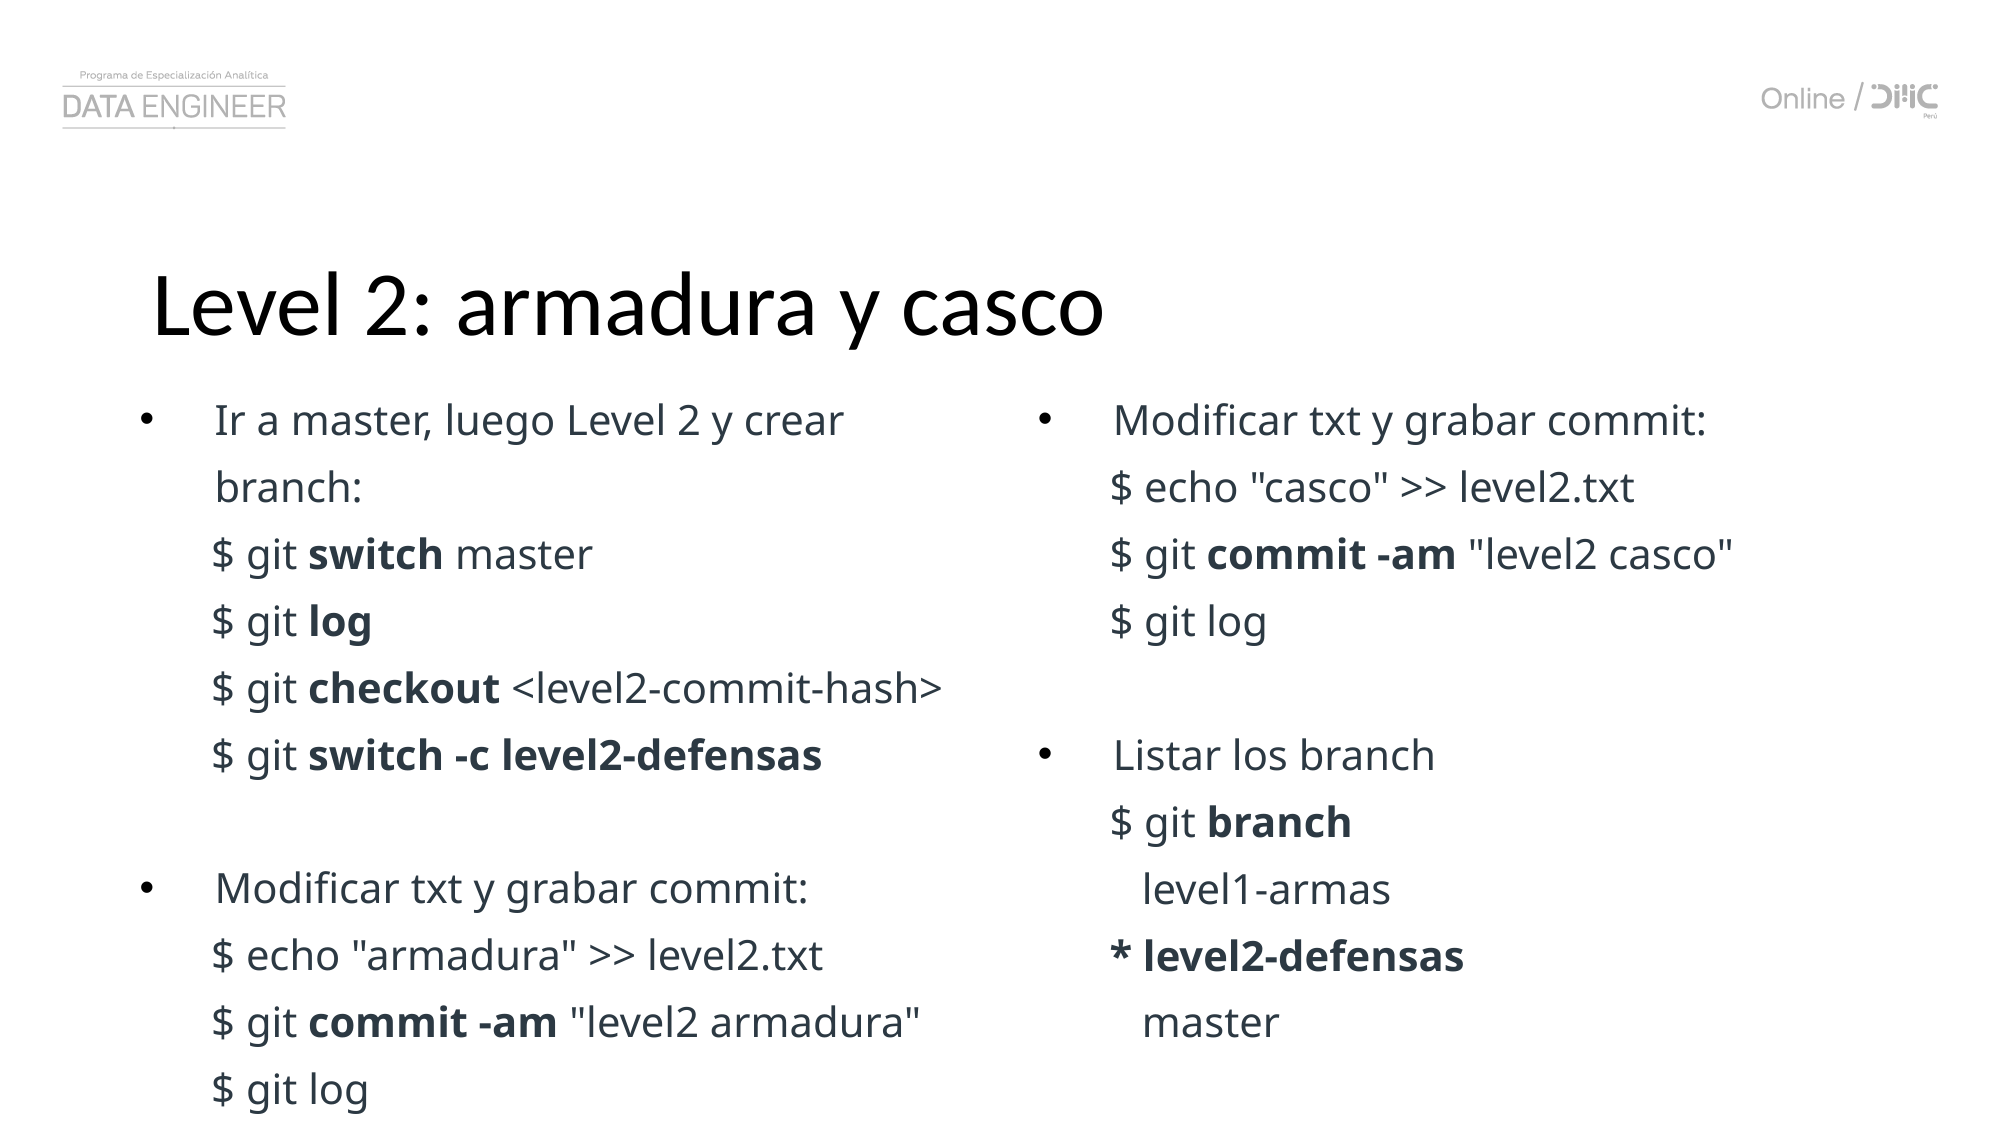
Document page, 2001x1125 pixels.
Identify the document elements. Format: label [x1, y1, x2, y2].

list [0, 0, 2000, 1125]
